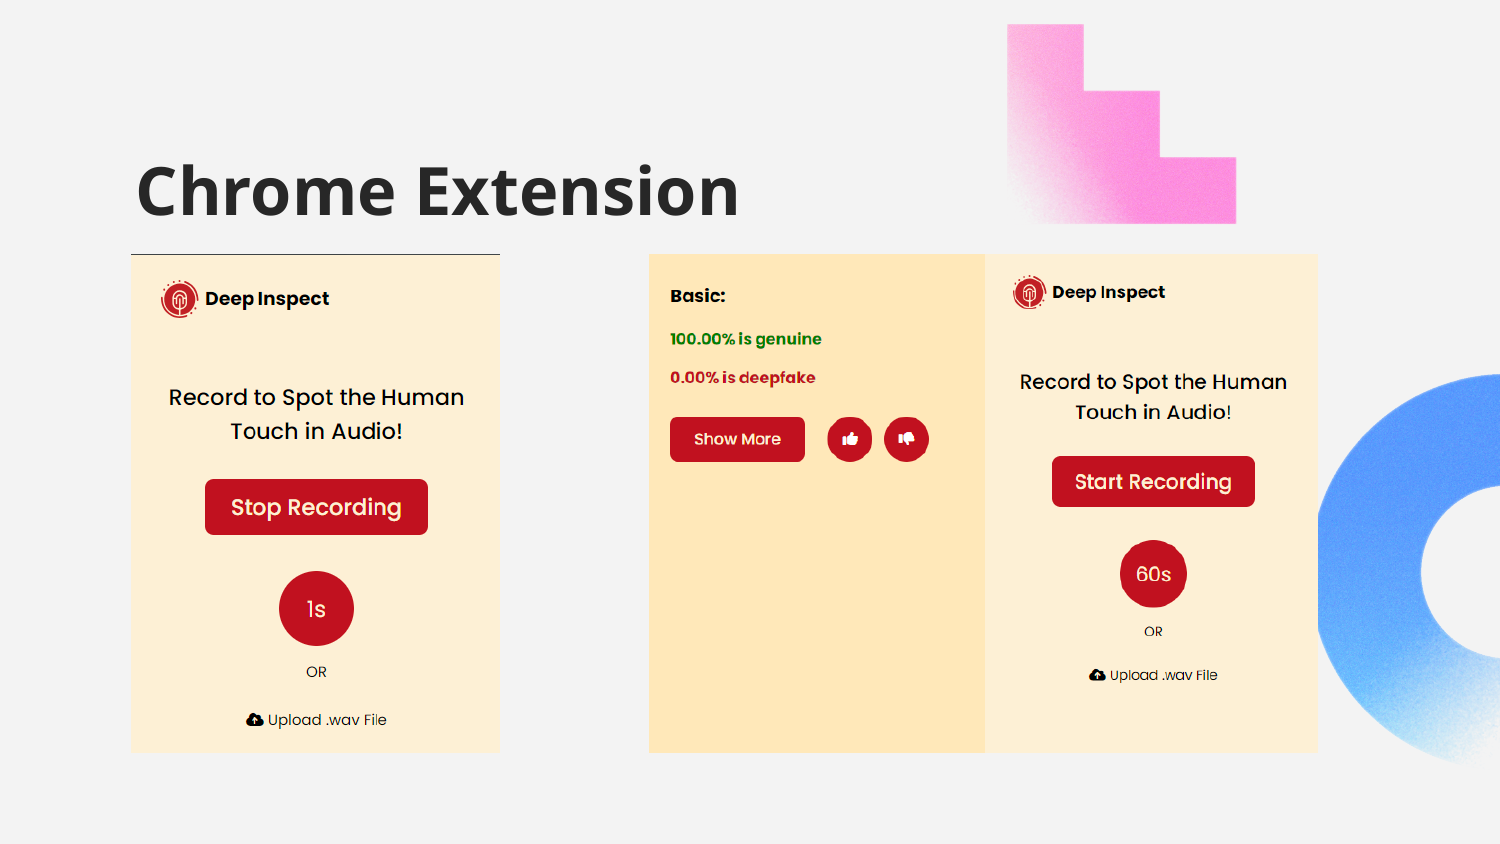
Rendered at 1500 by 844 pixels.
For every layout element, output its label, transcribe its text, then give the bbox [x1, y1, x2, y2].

title Chrome Extension [120, 138, 878, 245]
picture [131, 254, 500, 753]
picture [649, 254, 1500, 844]
picture [982, 12, 1265, 245]
